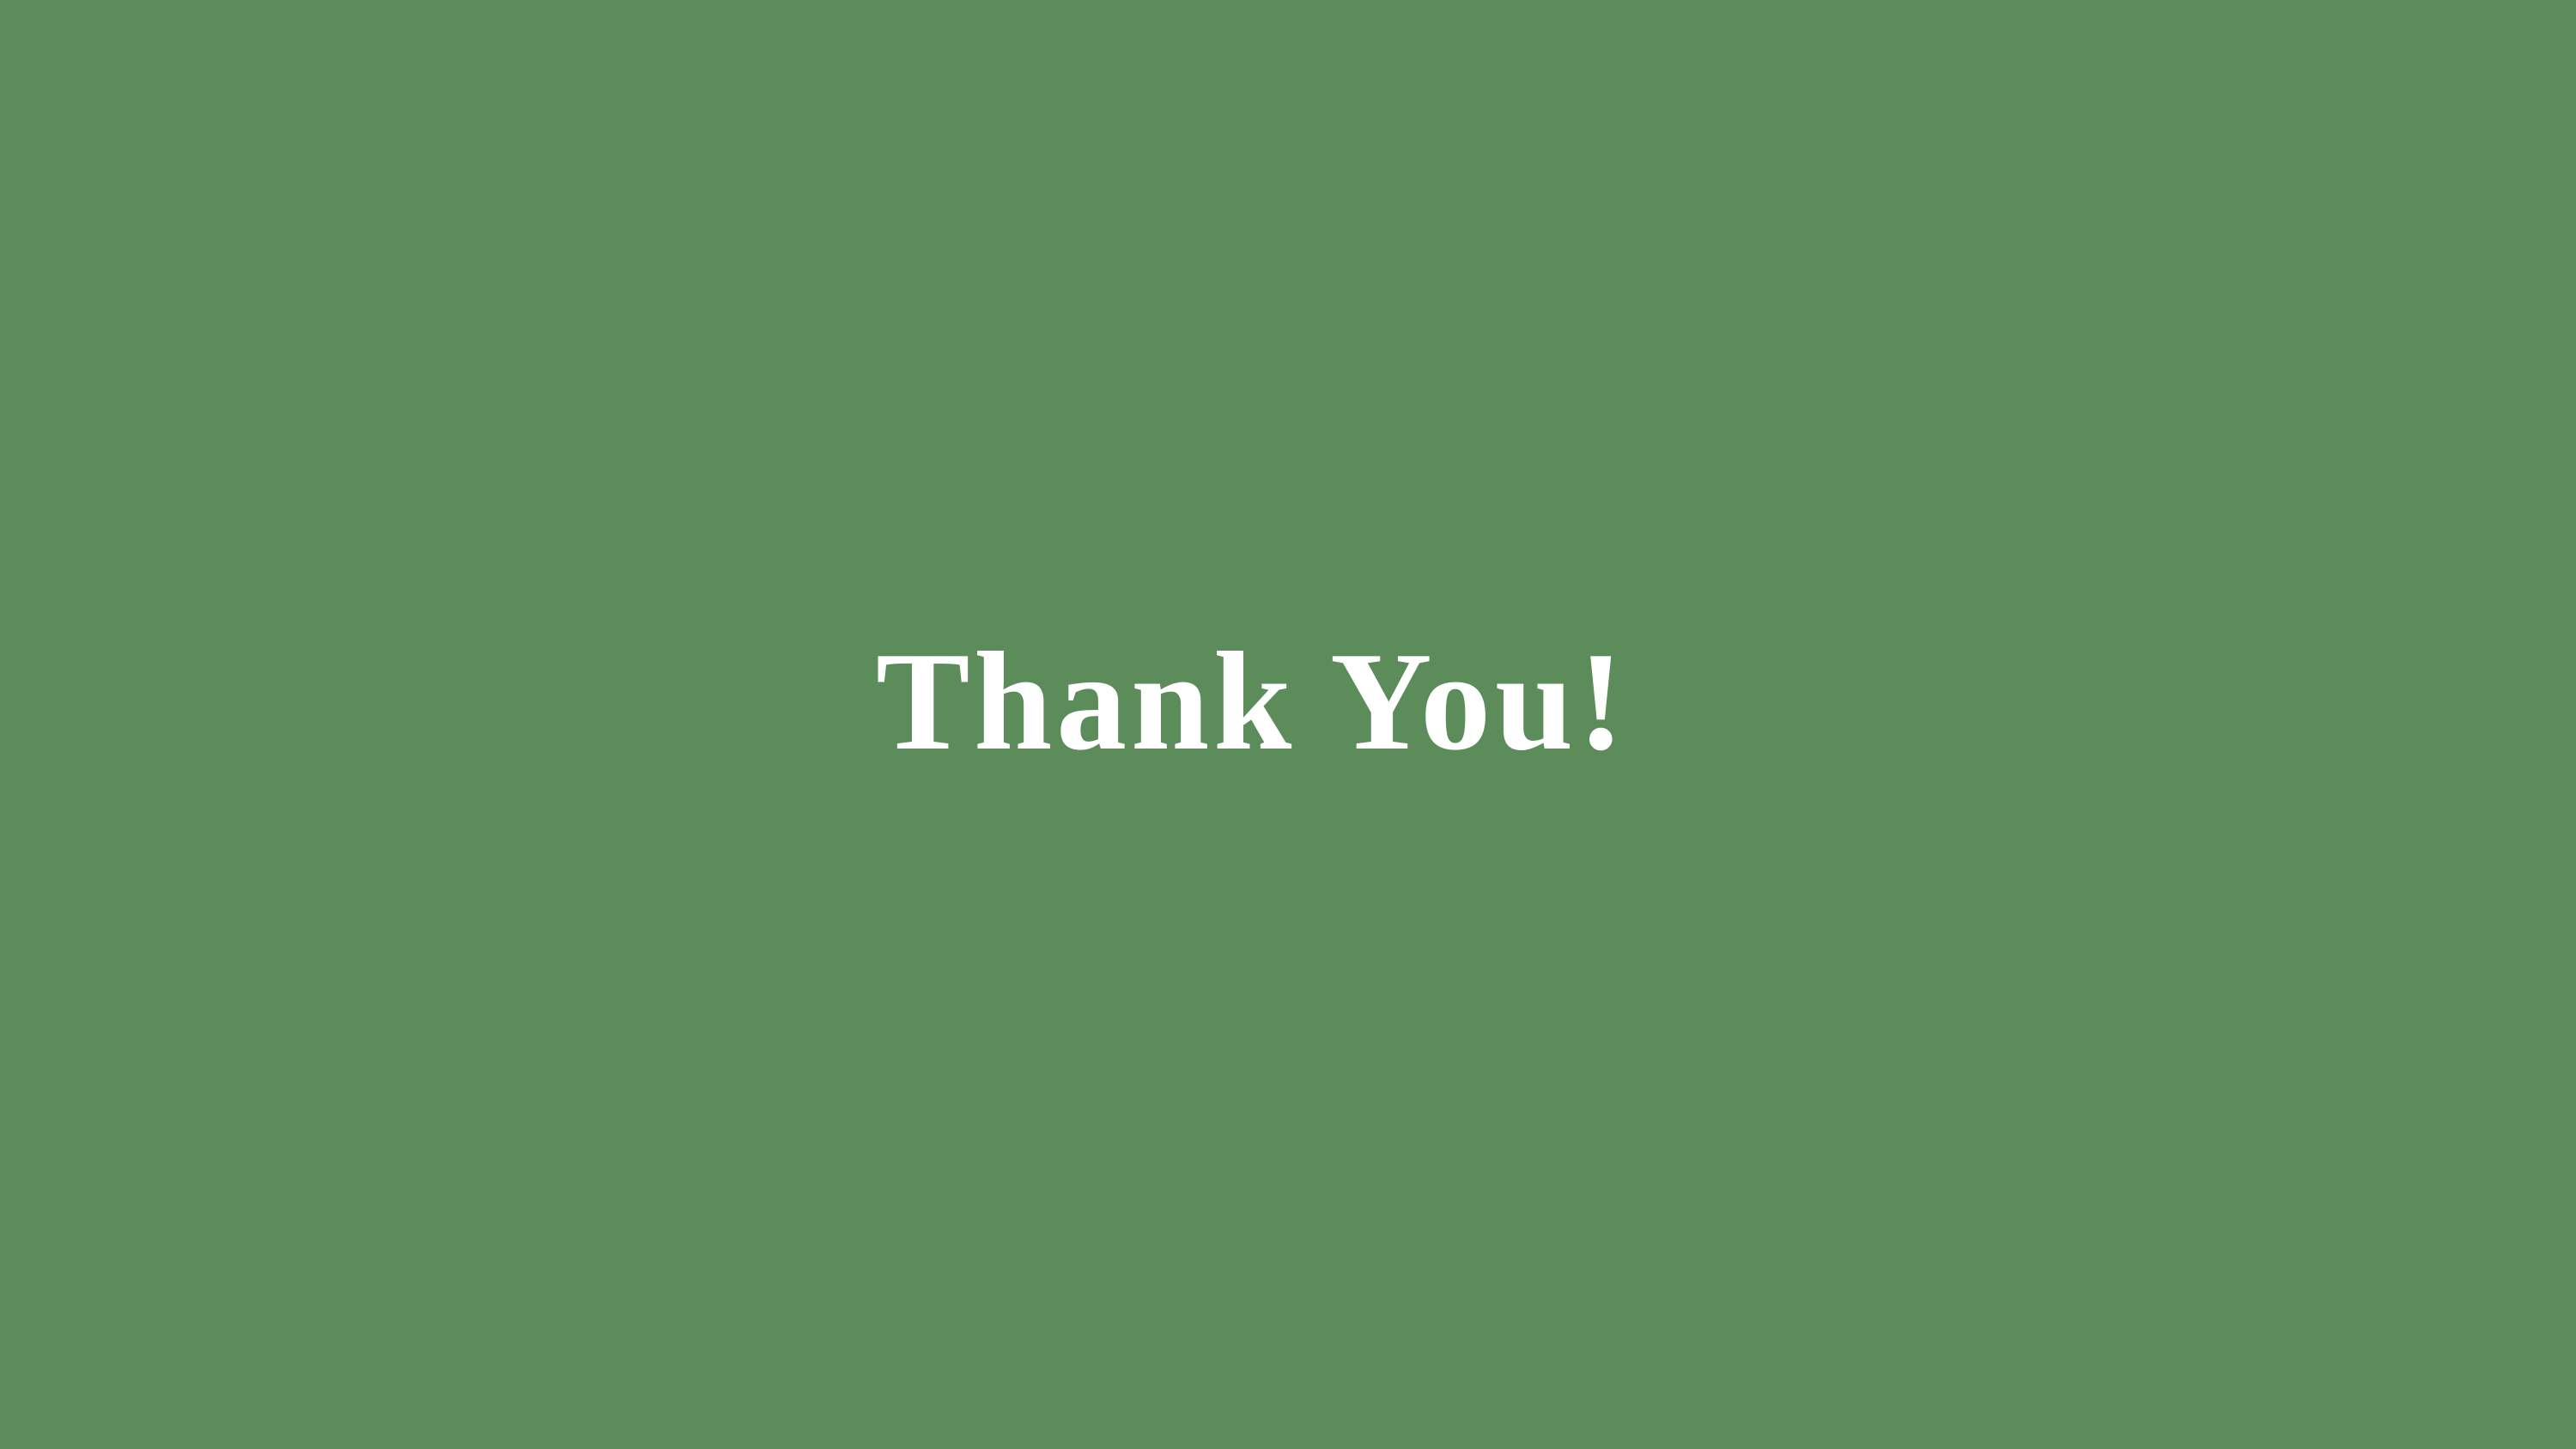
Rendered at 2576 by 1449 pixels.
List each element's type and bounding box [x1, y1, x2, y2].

text_box [0, 0, 2576, 1449]
